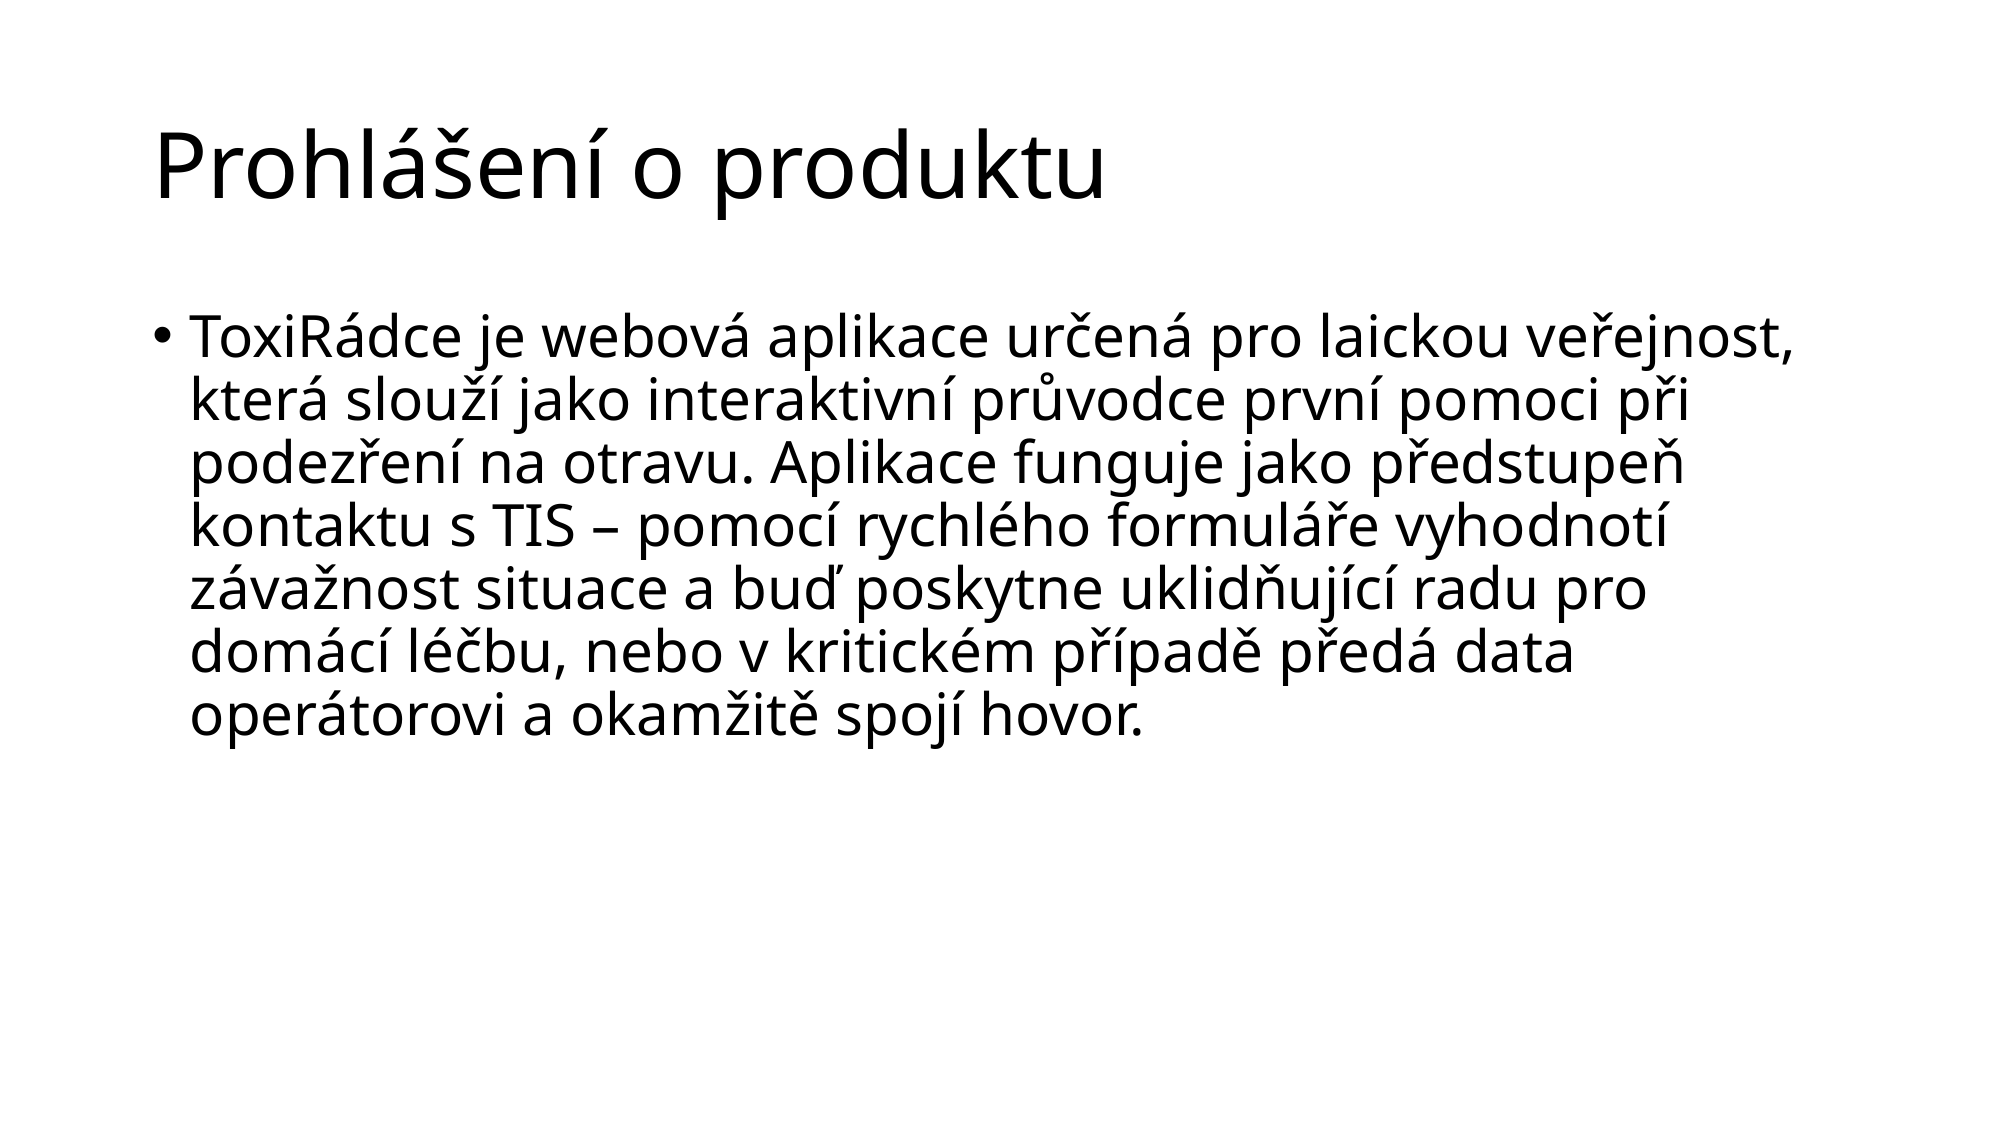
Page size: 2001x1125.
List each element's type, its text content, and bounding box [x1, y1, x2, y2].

title Prohlášení o produktu [137, 59, 1863, 278]
list ToxiRádce je webová aplikace určená pro laickou veřejnost, která slouží jako interaktivní průvodce první pomoci při podezření na otravu. Aplikace funguje jako předstupeň kontaktu s TIS – pomocí rychlého formuláře vyhodnotí závažnost situace a buď poskytne uklidňující radu pro domácí léčbu, nebo v kritickém případě předá data operátorovi a okamžitě spojí hovor. [137, 299, 1863, 1014]
